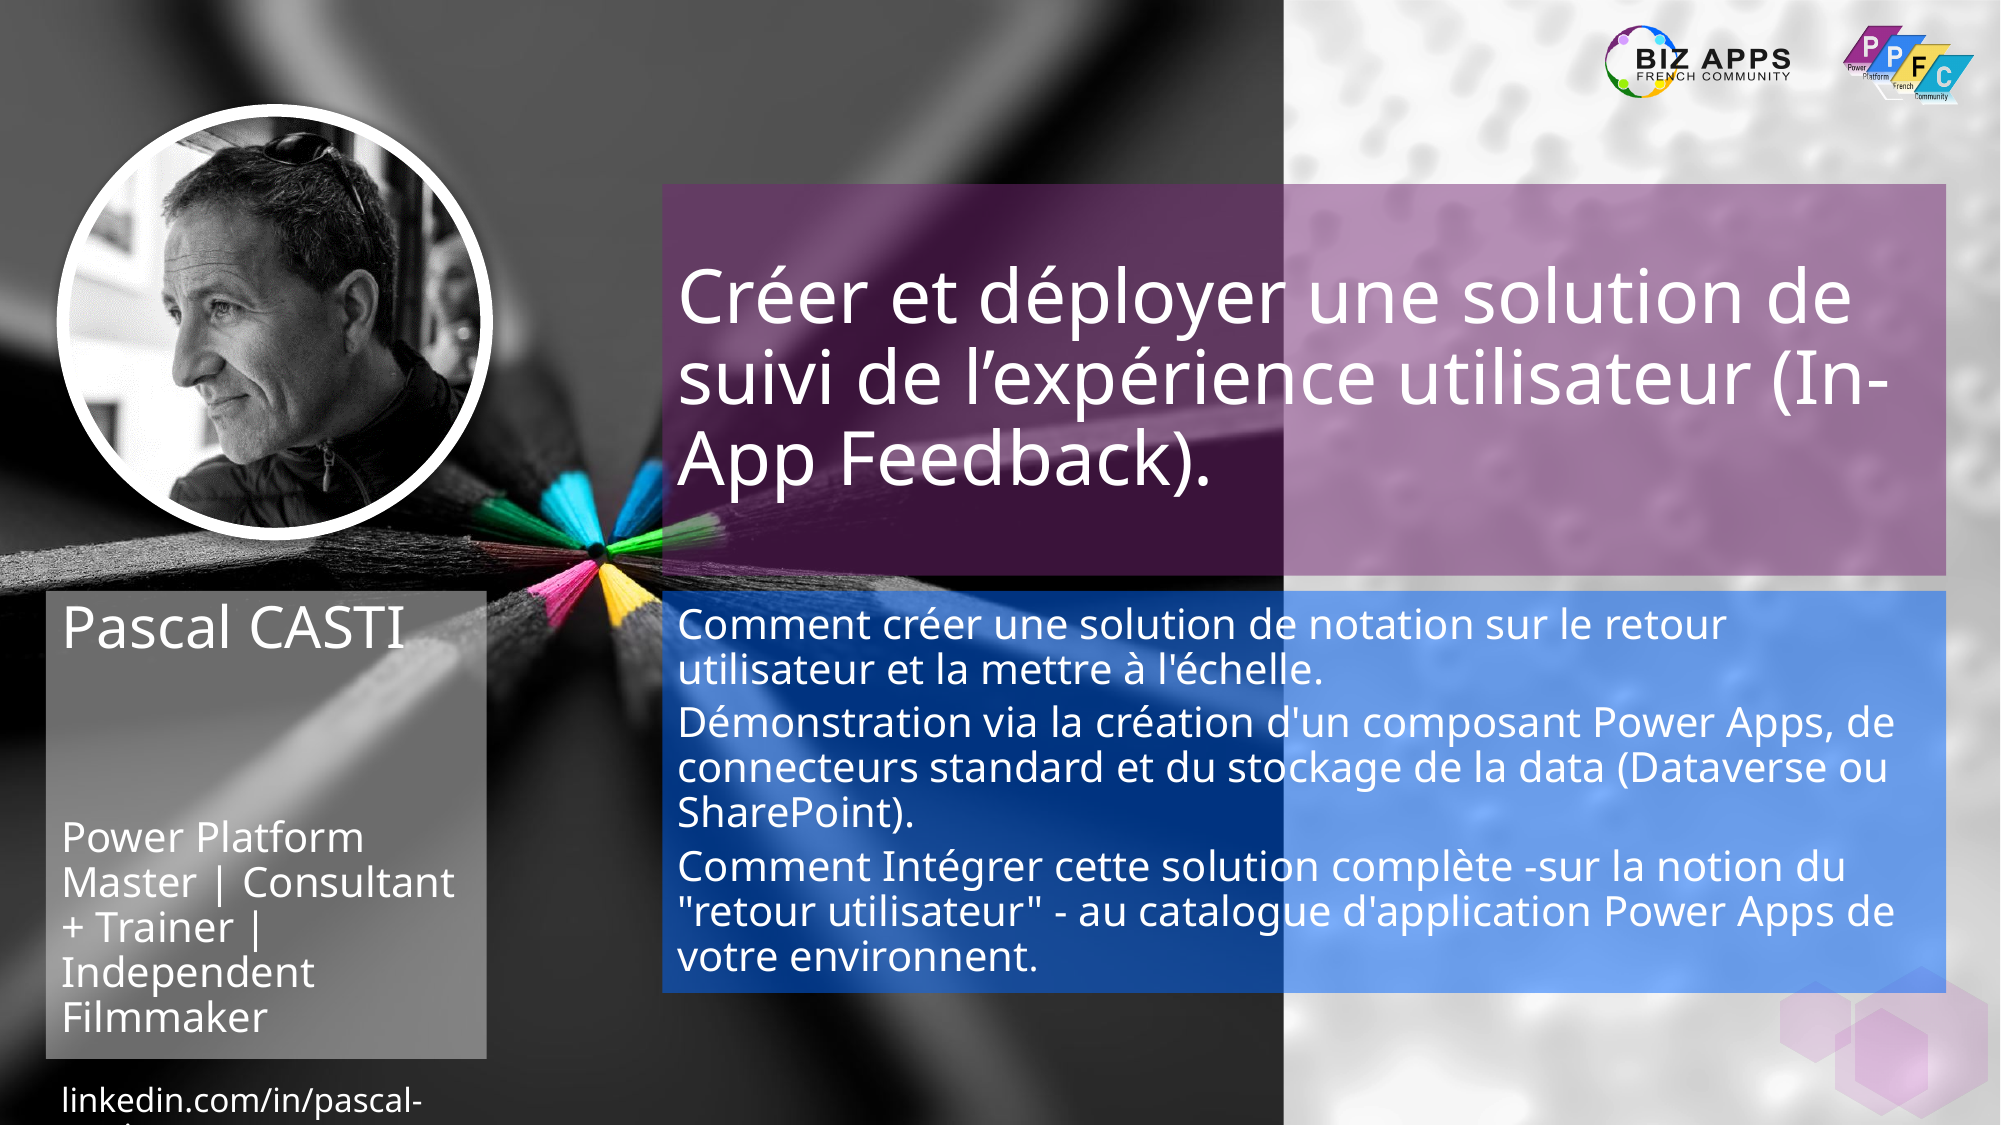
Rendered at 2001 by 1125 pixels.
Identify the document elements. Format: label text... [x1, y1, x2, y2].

subtitle Comment créer une solution de notation sur le retour utilisateur et la mettre à l'échelle. Démonstration via la création d'un composant Power Apps, de connecteurs standard et du stockage de la data (Dataverse ou SharePoint). Comment Intégrer cette solution complète -sur la notion du "retour utilisateur" - au catalogue d'application Power Apps de votre environnent. [1284, 590, 1947, 993]
title Créer et déployer une solution de suivi de l’expérience utilisateur (In-App Feedback). [1284, 184, 1947, 576]
picture [0, 0, 2001, 1125]
